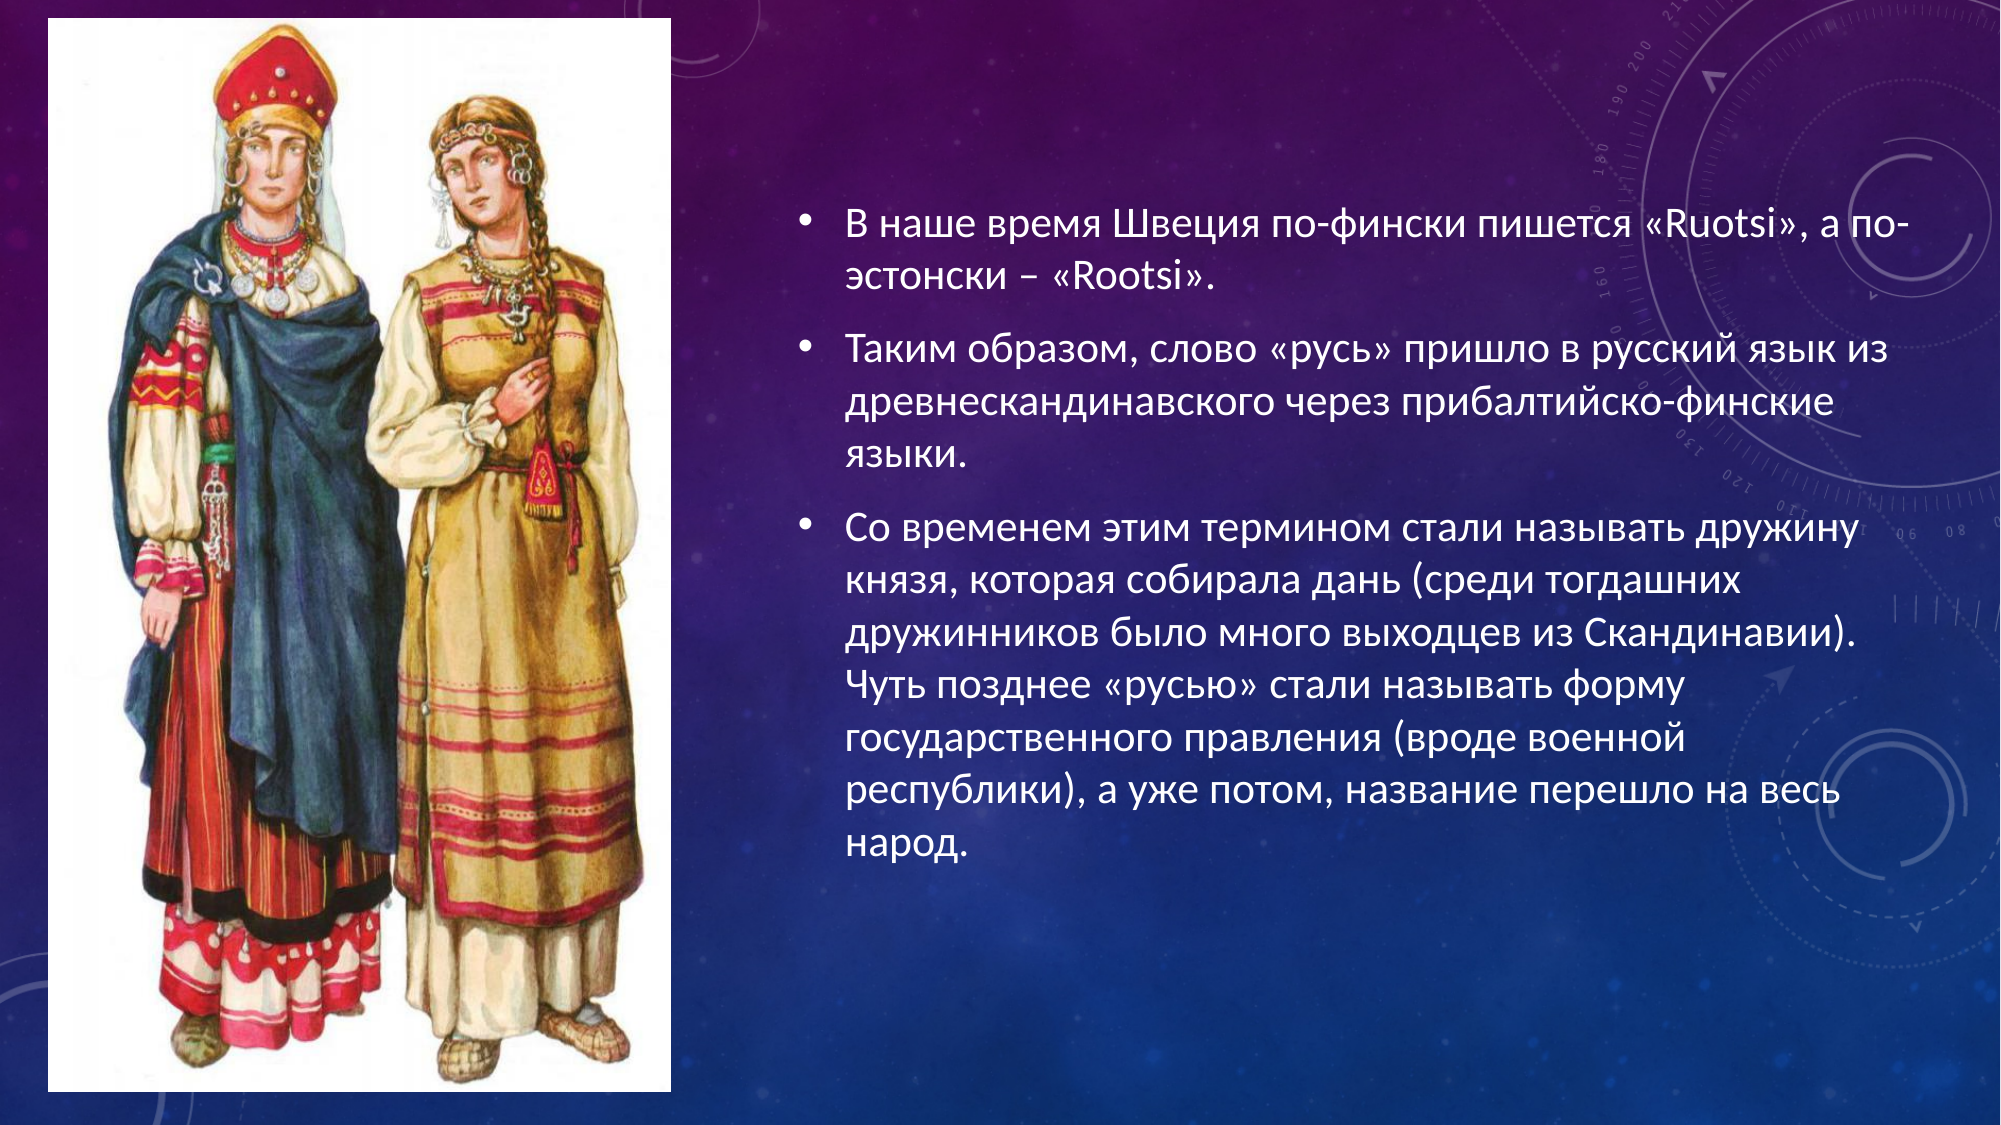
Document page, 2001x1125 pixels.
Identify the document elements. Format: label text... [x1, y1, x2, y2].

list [48, 18, 671, 1092]
list В наше время Швеция по-фински пишется «Ruotsi», а по-эстонски – «Rootsi». Таким образом, слово «русь» пришло в русский язык из древнескандинавского через прибалтийско-финские языки. Со временем этим термином стали называть дружину князя, которая собирала дань (среди тогдашних дружинников было много выходцев из Скандинавии). Чуть позднее «русью» стали называть форму государственного правления (вроде военной республики), а уже потом, название перешло на весь народ. [782, 40, 1938, 1092]
picture [0, 0, 2001, 1125]
